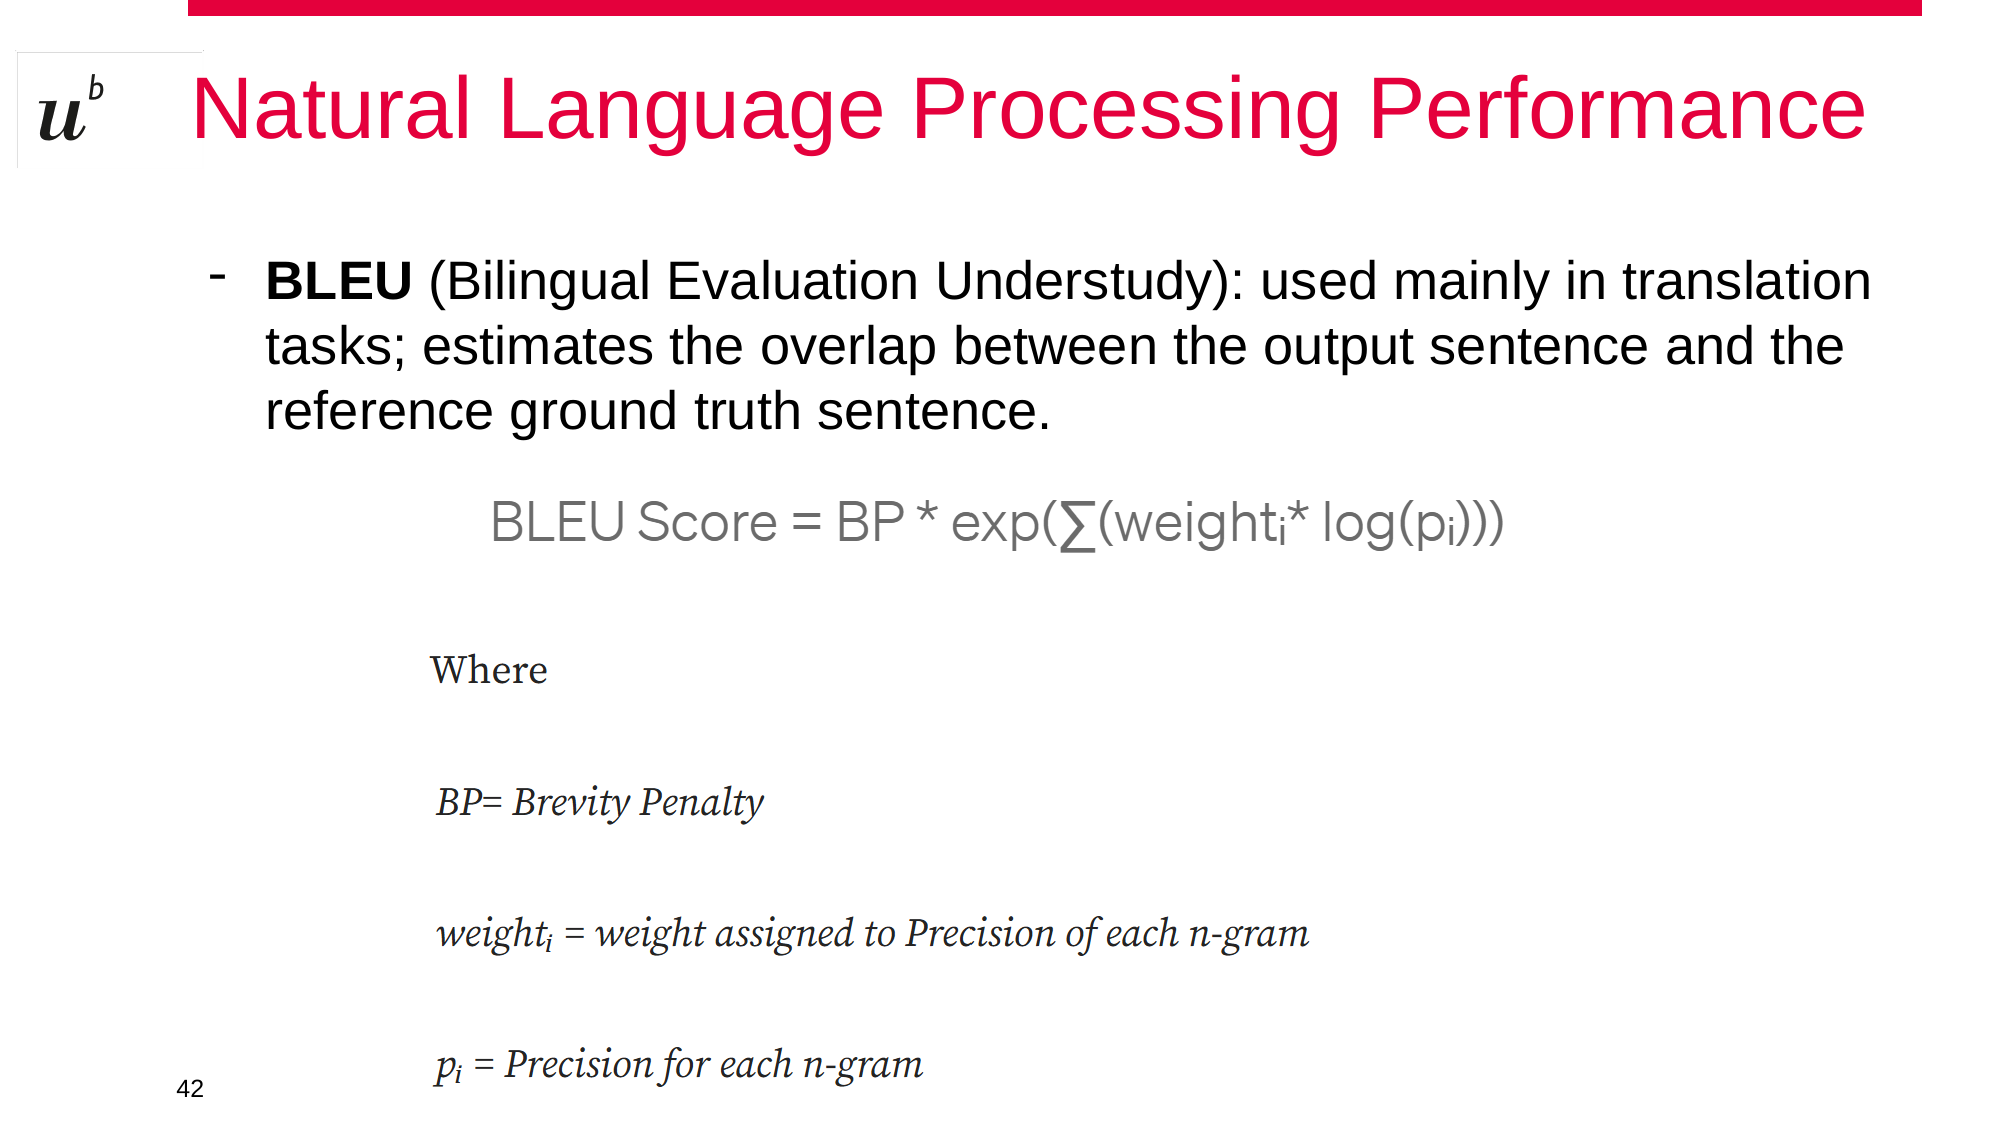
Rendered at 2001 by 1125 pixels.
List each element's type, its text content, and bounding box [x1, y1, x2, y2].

title Natural Language Processing Performance [175, 47, 1901, 171]
slide_number ‹#› [149, 1057, 211, 1117]
list BLEU (Bilingual Evaluation Understudy): used mainly in translation tasks; estimates the overlap between the output sentence and the reference ground truth sentence. [175, 237, 1901, 1099]
picture [15, 50, 175, 169]
picture [397, 464, 1541, 1099]
